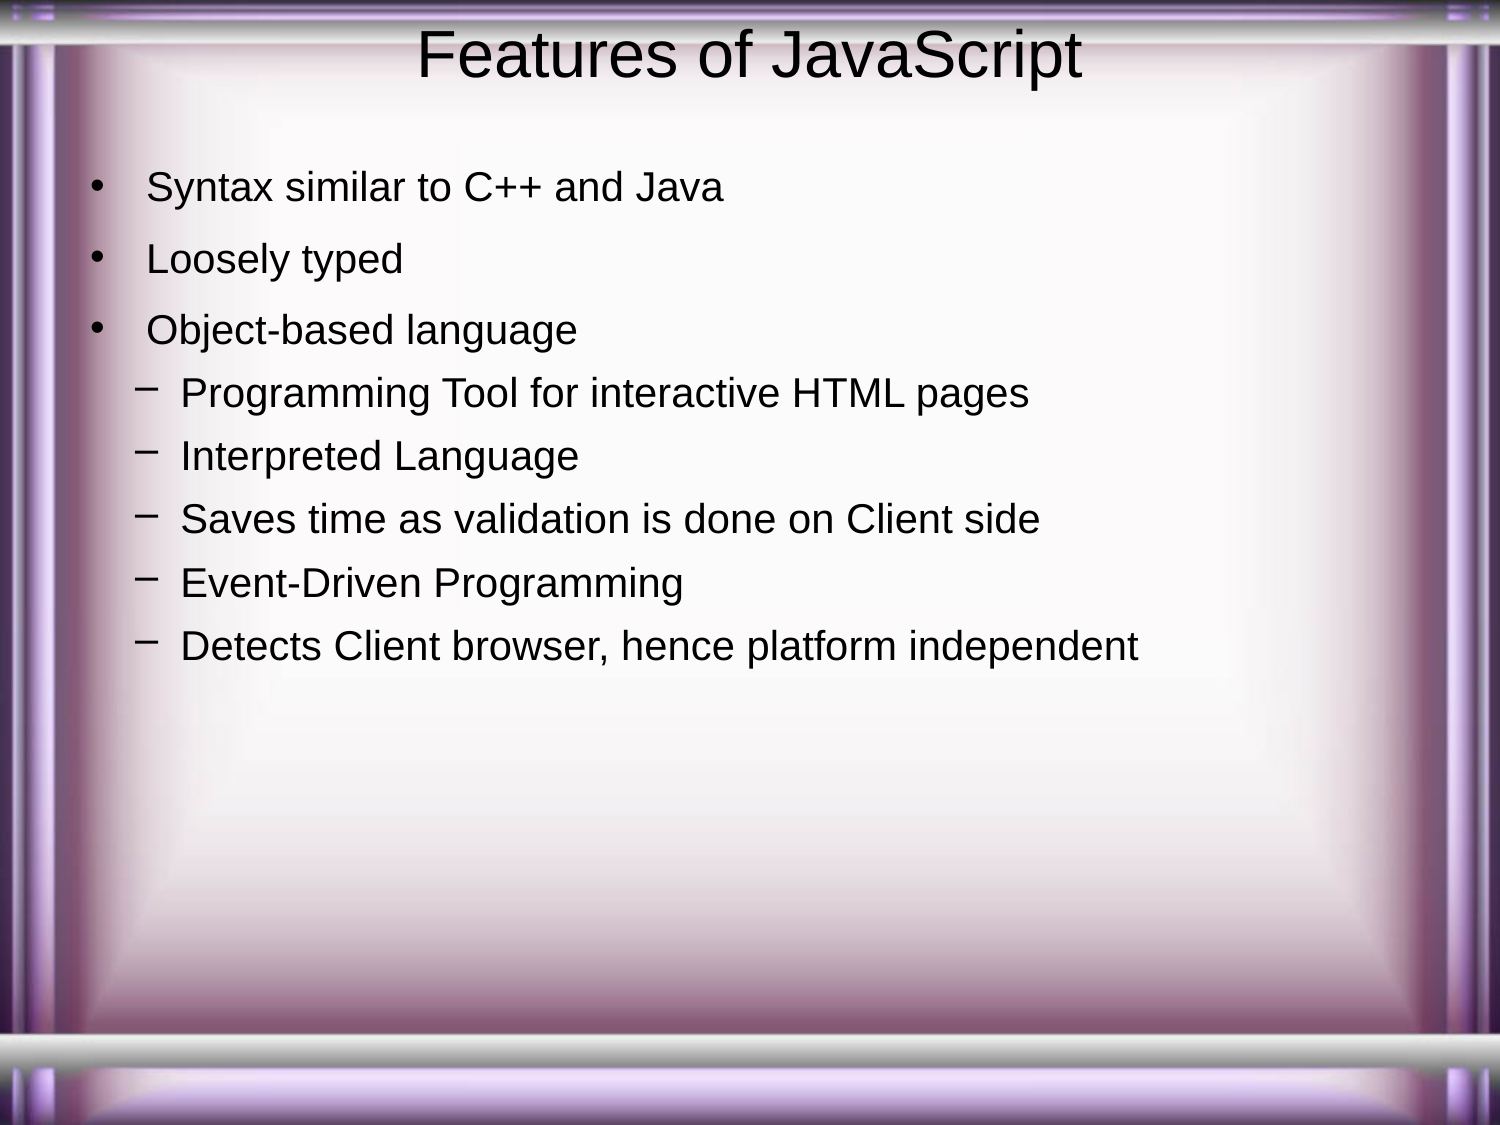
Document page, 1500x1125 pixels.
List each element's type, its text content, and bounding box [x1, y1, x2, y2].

list Syntax similar to C++ and Java Loosely typed Object-based language Programming Tool for interactive HTML pages Interpreted Language Saves time as validation is done on Client side Event-Driven Programming Detects Client browser, hence platform independent [75, 162, 1425, 1005]
picture [0, 0, 1500, 1125]
title Features of JavaScript [75, 45, 1425, 138]
